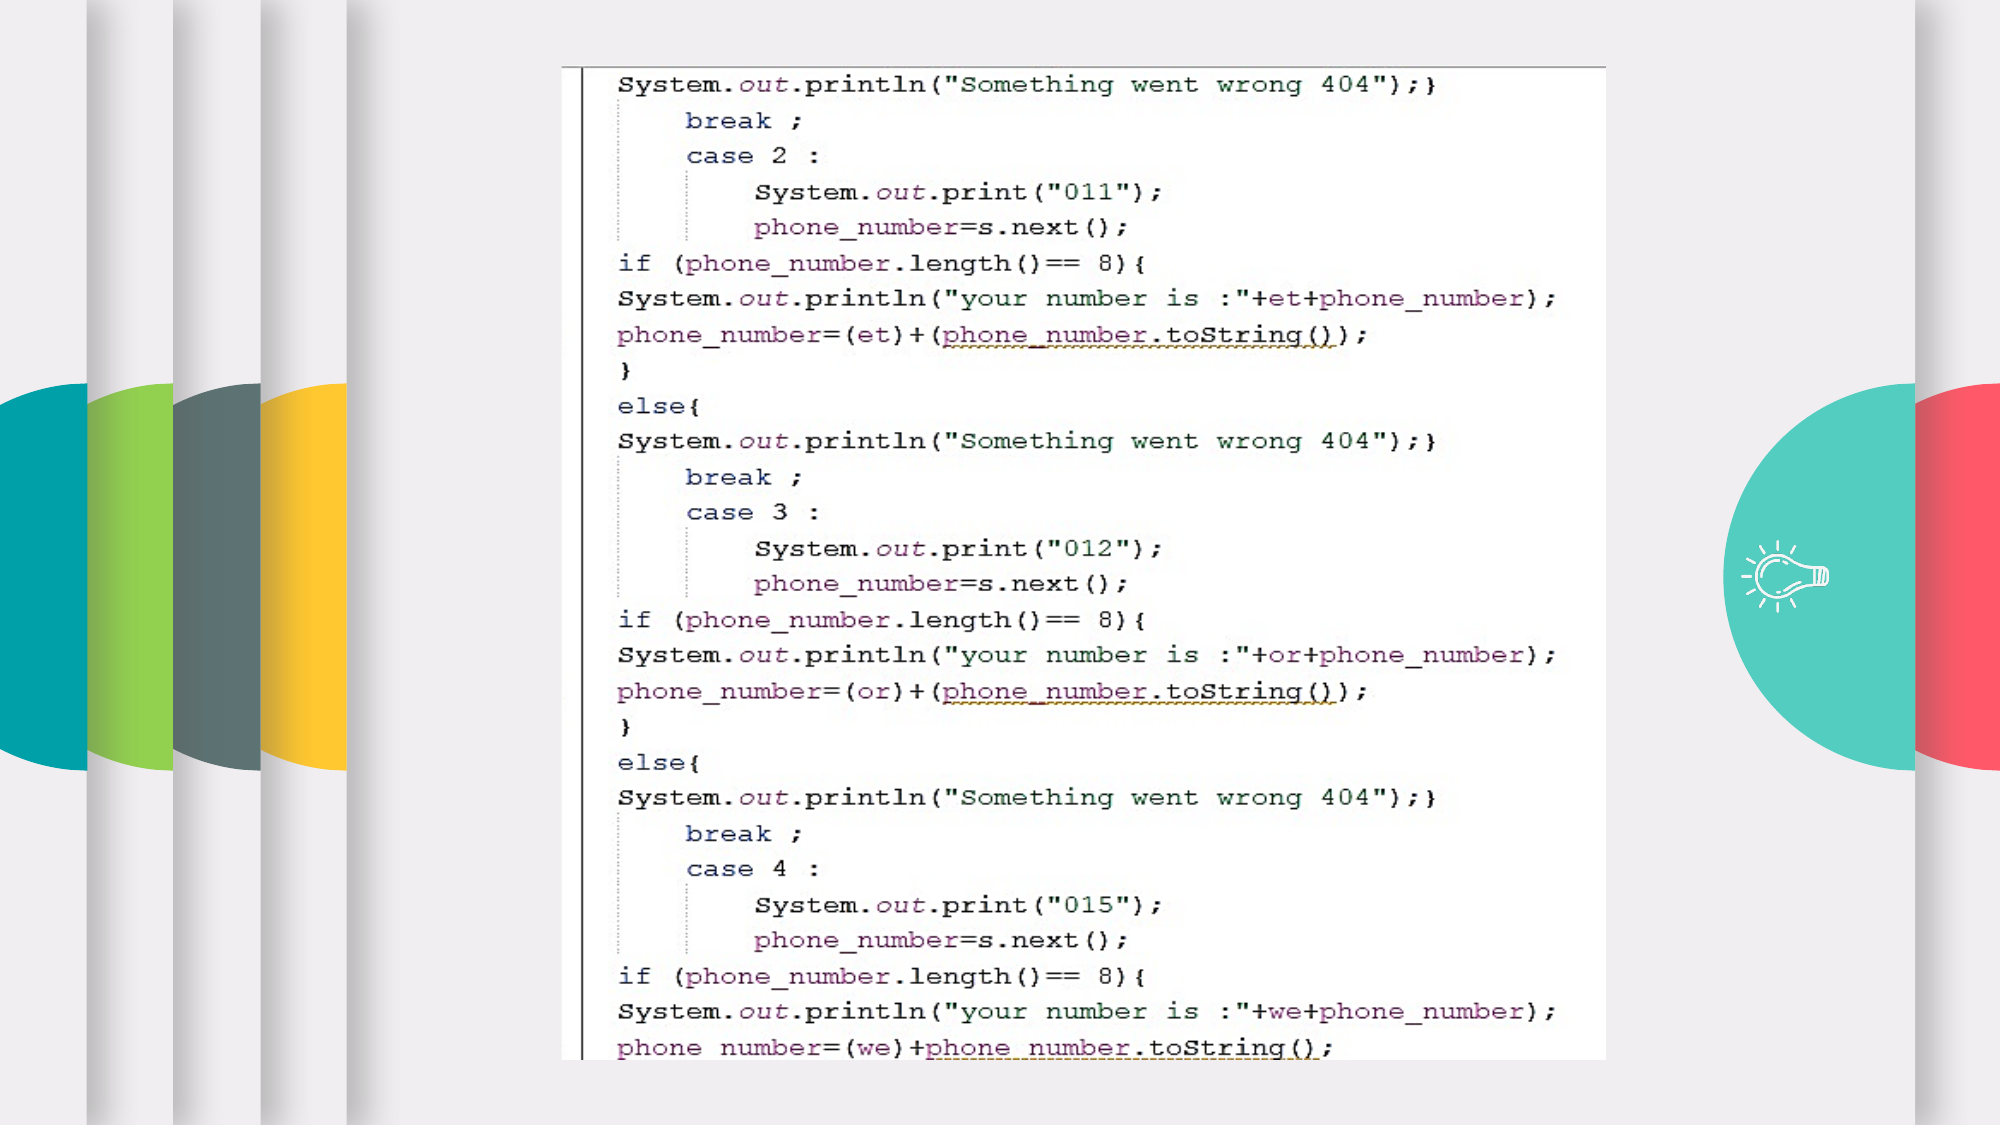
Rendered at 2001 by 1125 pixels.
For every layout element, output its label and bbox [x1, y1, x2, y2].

text_box [88, 0, 173, 1125]
text_box [0, 0, 88, 1125]
text_box [1916, 0, 2000, 1125]
picture [561, 65, 1606, 1060]
text_box [261, 0, 347, 1125]
text_box [347, 0, 1916, 1125]
text_box [173, 0, 261, 1125]
